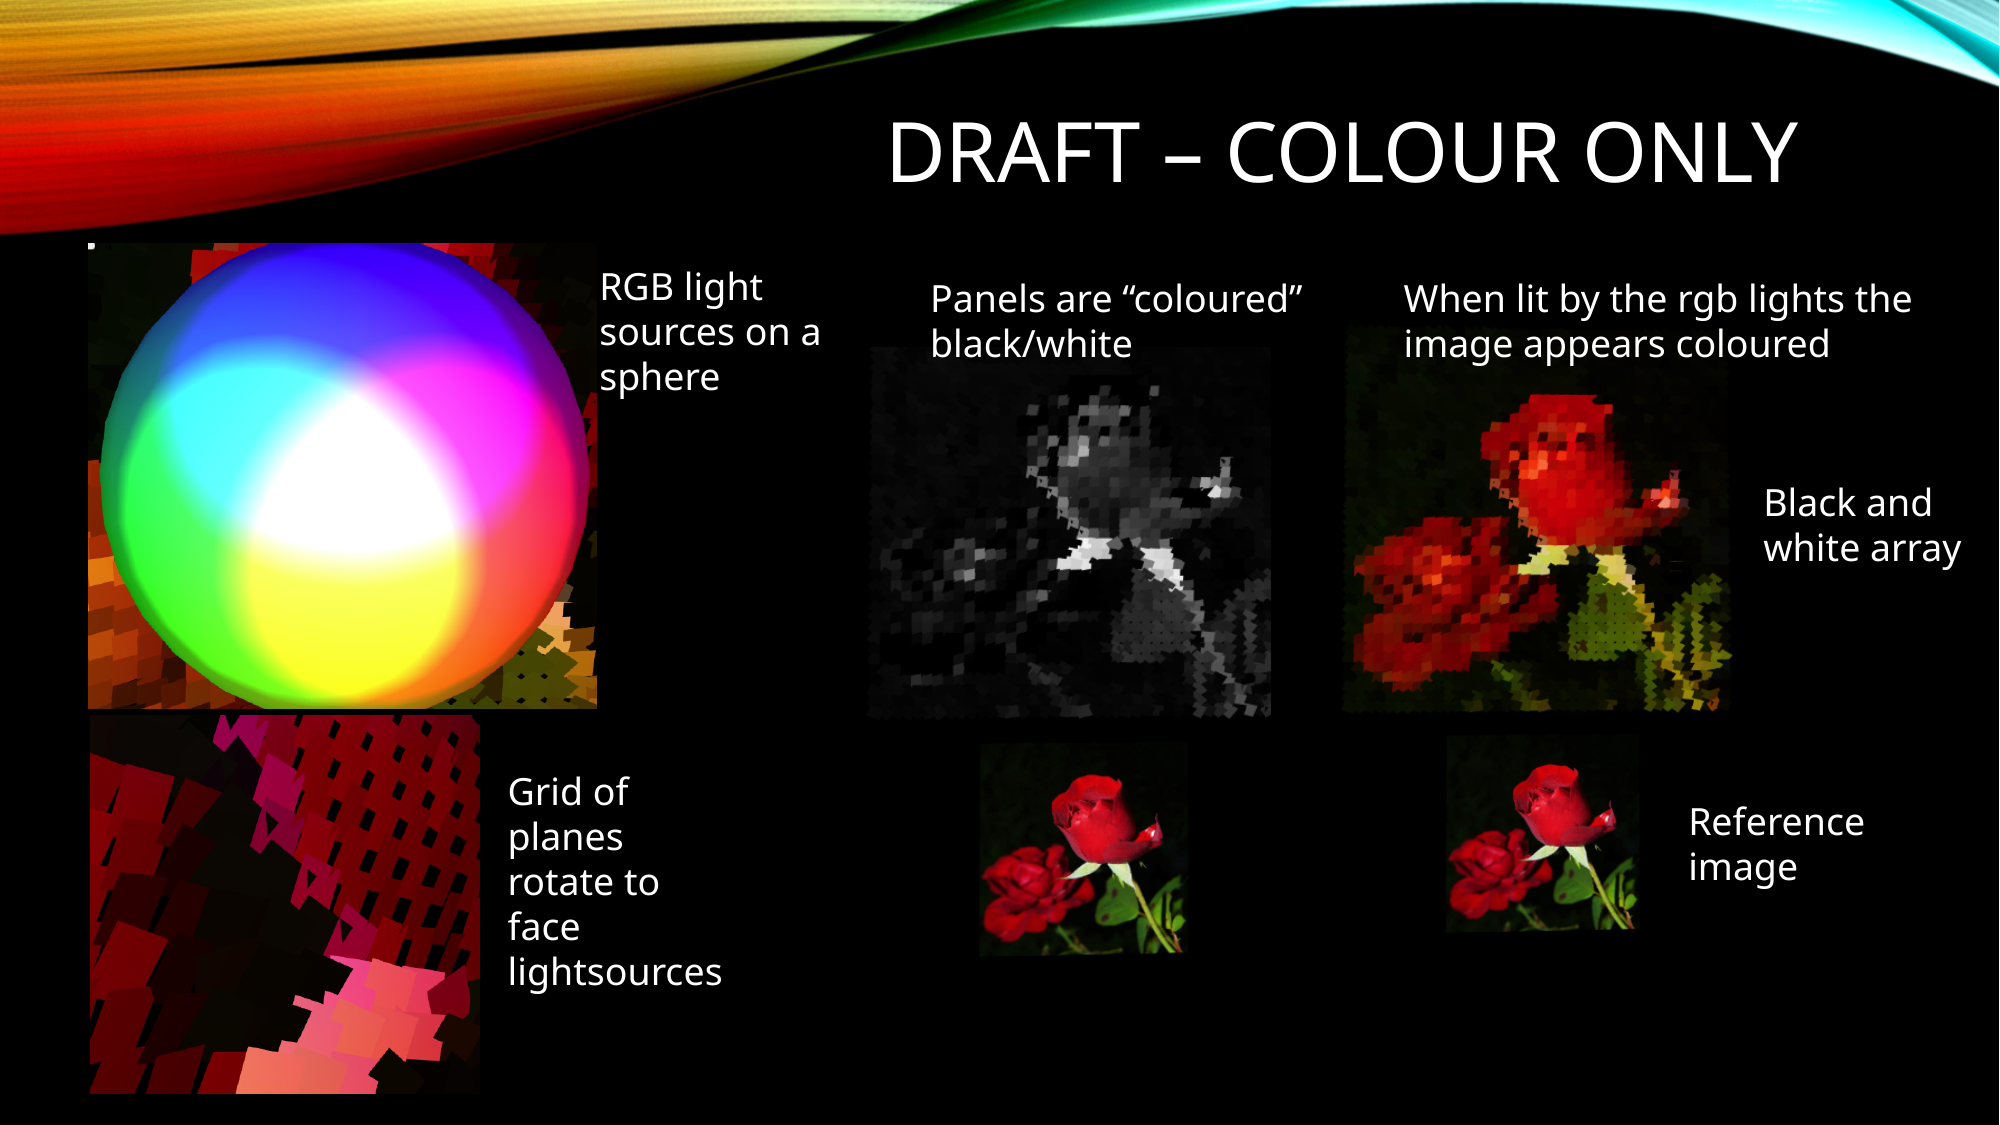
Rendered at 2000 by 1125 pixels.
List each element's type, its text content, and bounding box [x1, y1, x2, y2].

text_box Grid of planes rotate to face lightsources [492, 760, 753, 1001]
text_box Black and white array [1815, 471, 2000, 577]
picture [827, 347, 1271, 975]
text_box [88, 243, 845, 709]
text_box Reference image [1815, 790, 1934, 896]
title Draft – Colour only [314, 42, 1815, 268]
picture [0, 0, 2000, 237]
text_box Panels are “coloured” black/white [915, 267, 1388, 347]
text_box When lit by the rgb lights the image appears coloured [1388, 267, 2000, 373]
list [1271, 314, 1815, 975]
picture [90, 715, 481, 1094]
